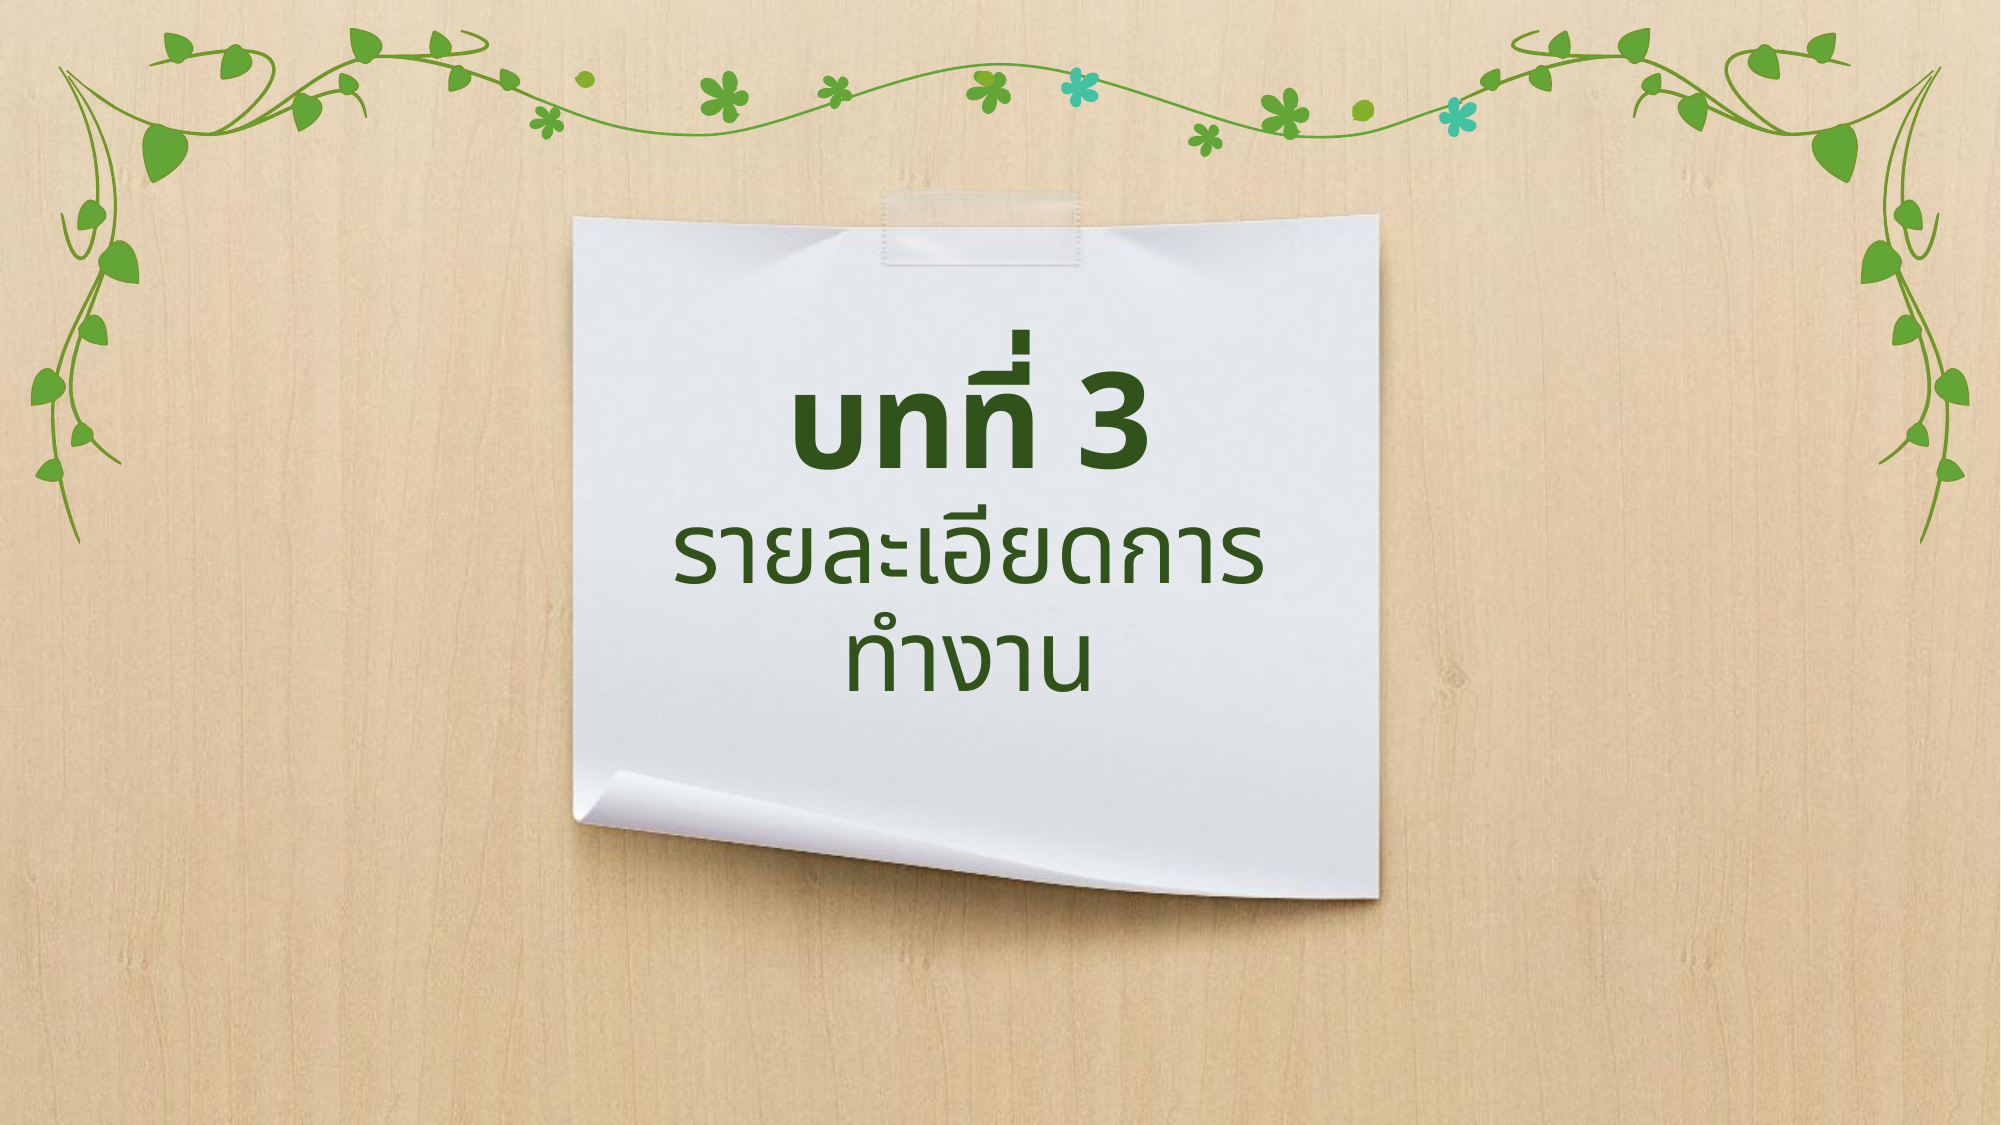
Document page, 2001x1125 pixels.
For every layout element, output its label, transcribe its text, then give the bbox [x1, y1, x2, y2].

picture [0, 0, 2001, 1125]
title บทที่ 3 รายละเอียดการทำงาน [588, 542, 1351, 734]
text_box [31, 28, 1969, 542]
